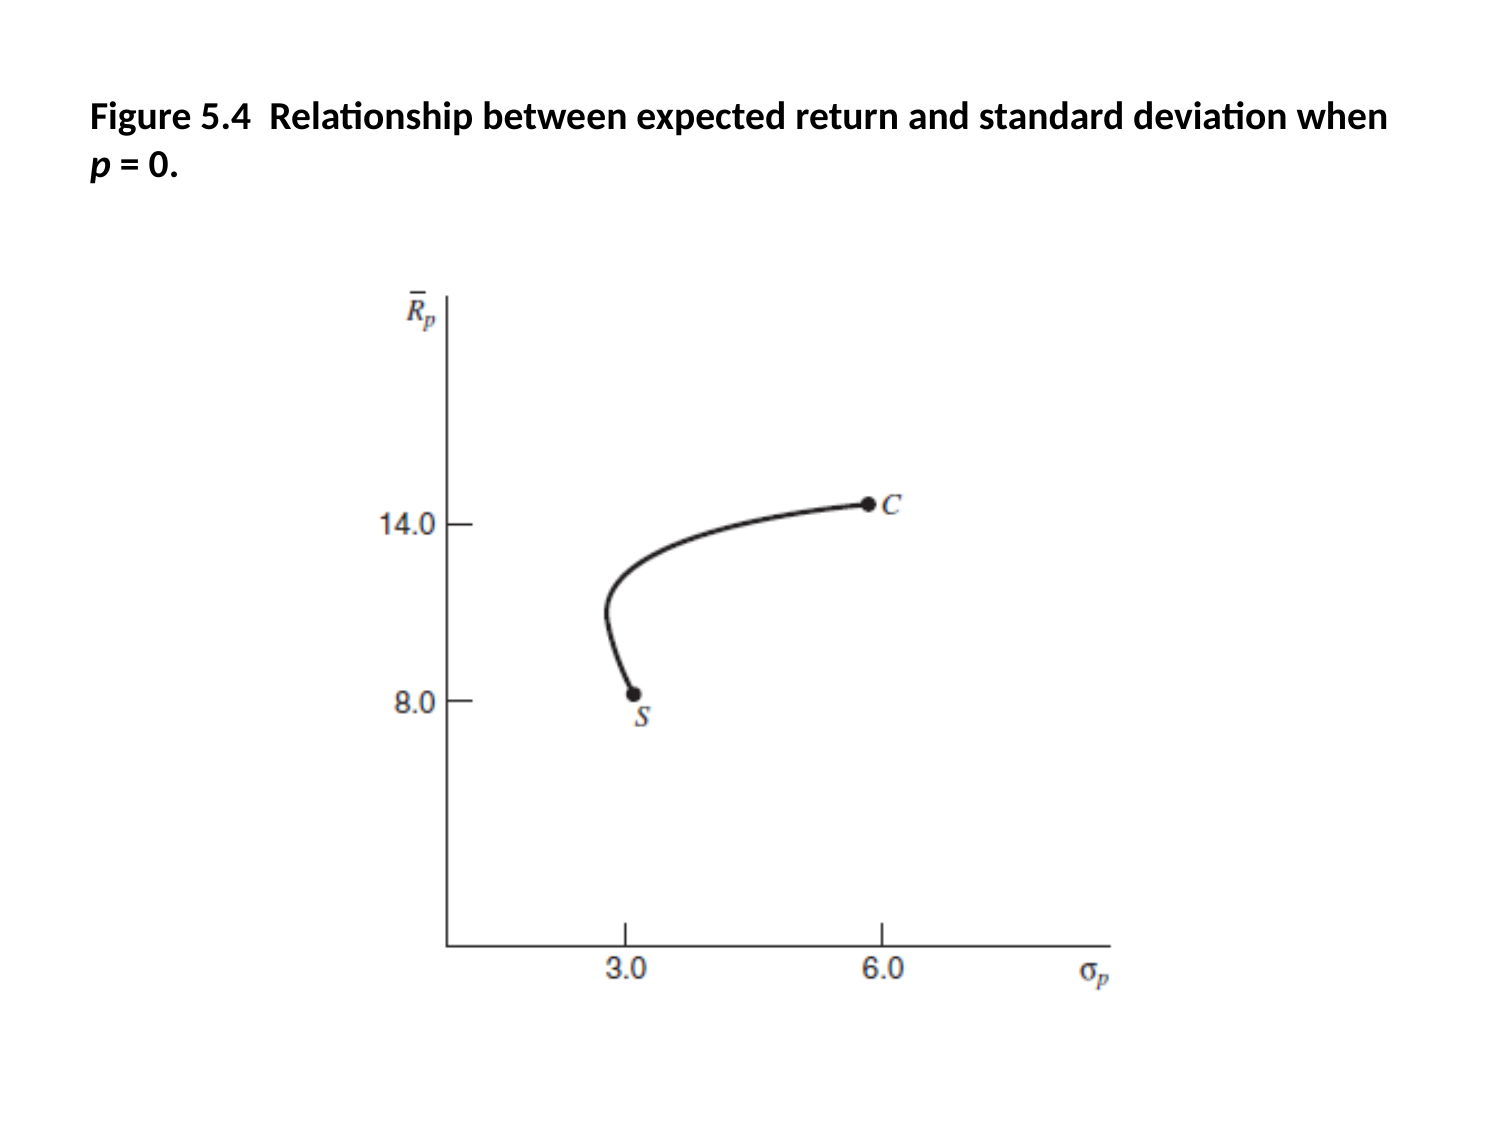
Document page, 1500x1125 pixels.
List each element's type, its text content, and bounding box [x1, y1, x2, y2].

picture [337, 274, 1185, 1016]
title Figure 5.4 Relationship between expected return and standard deviation when p = 0. [75, 82, 1425, 193]
